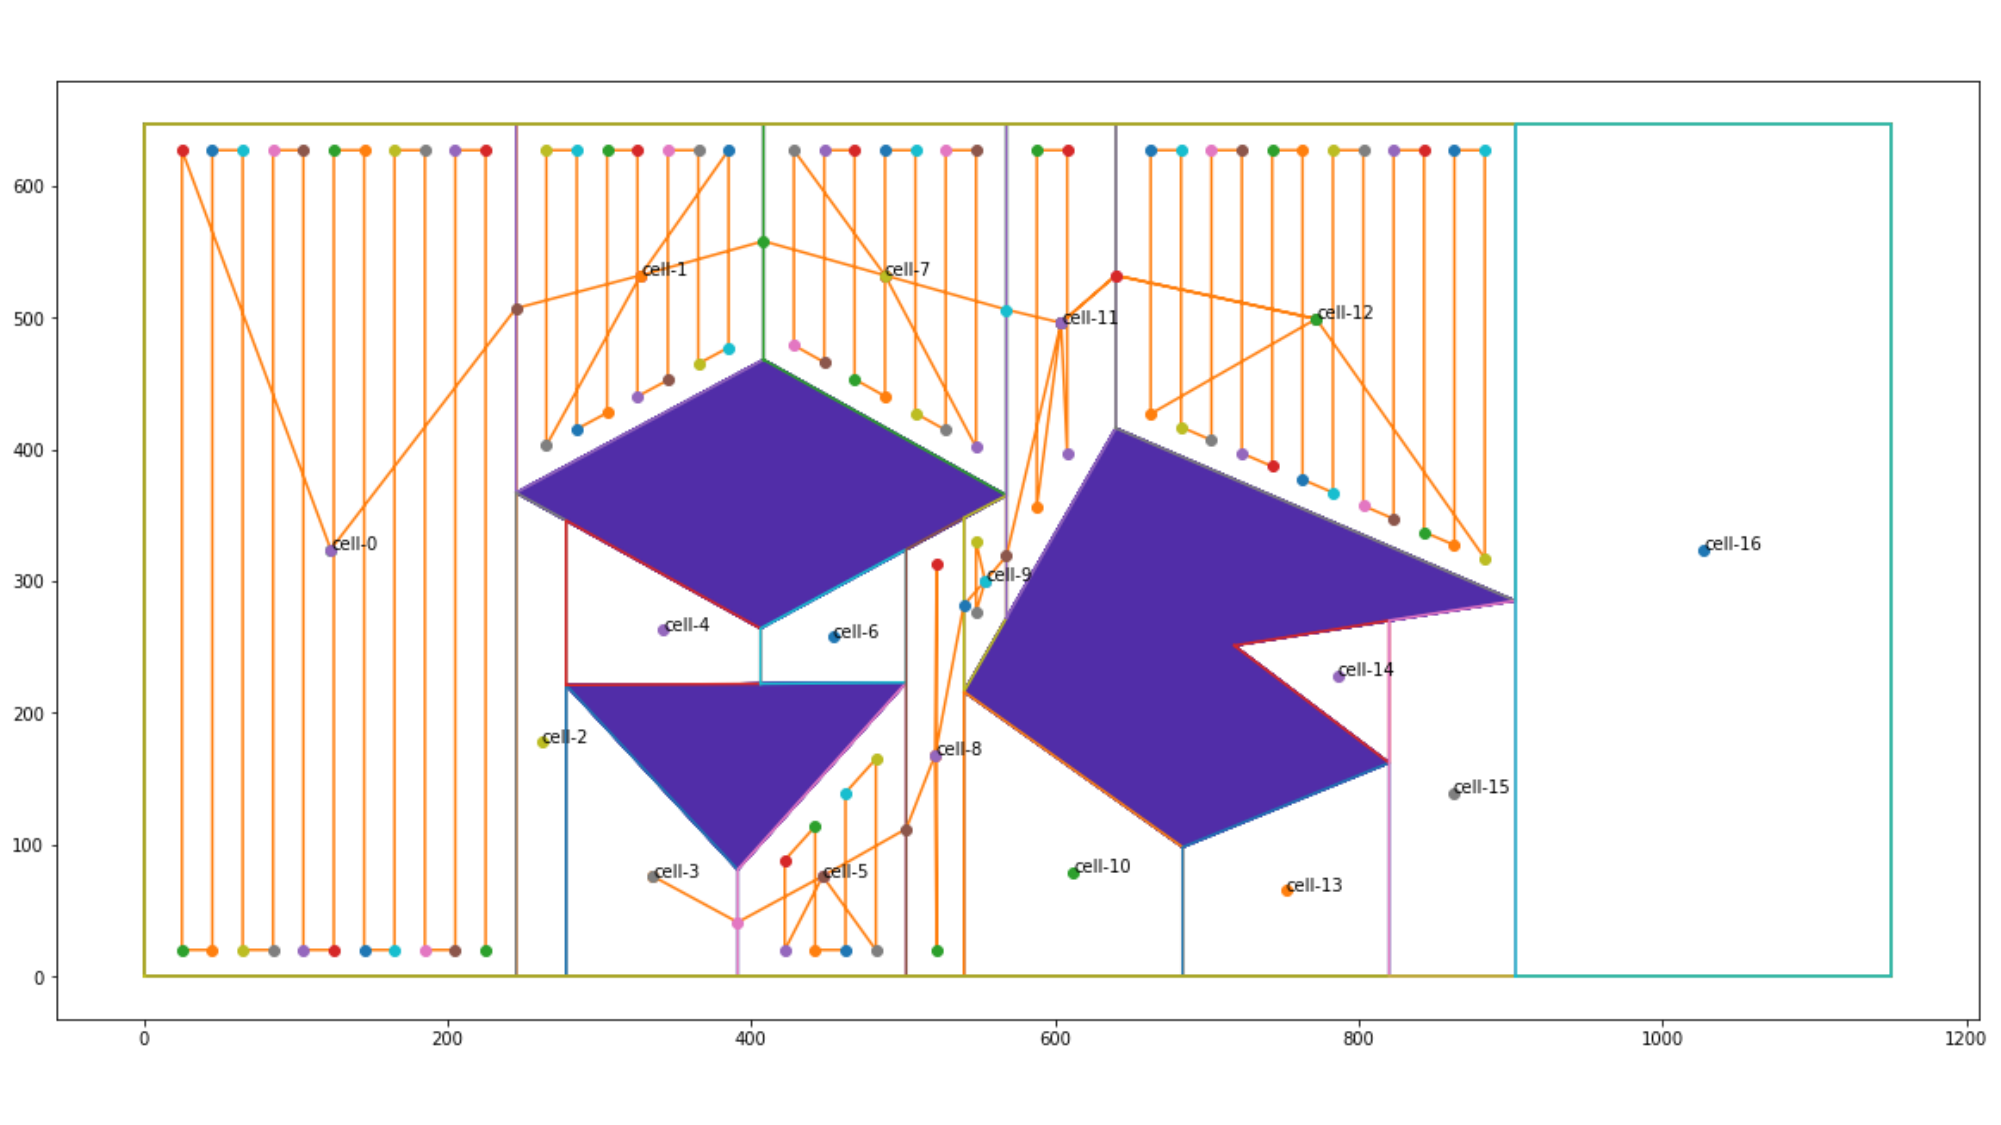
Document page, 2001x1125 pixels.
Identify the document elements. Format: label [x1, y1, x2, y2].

picture [0, 64, 2000, 1061]
